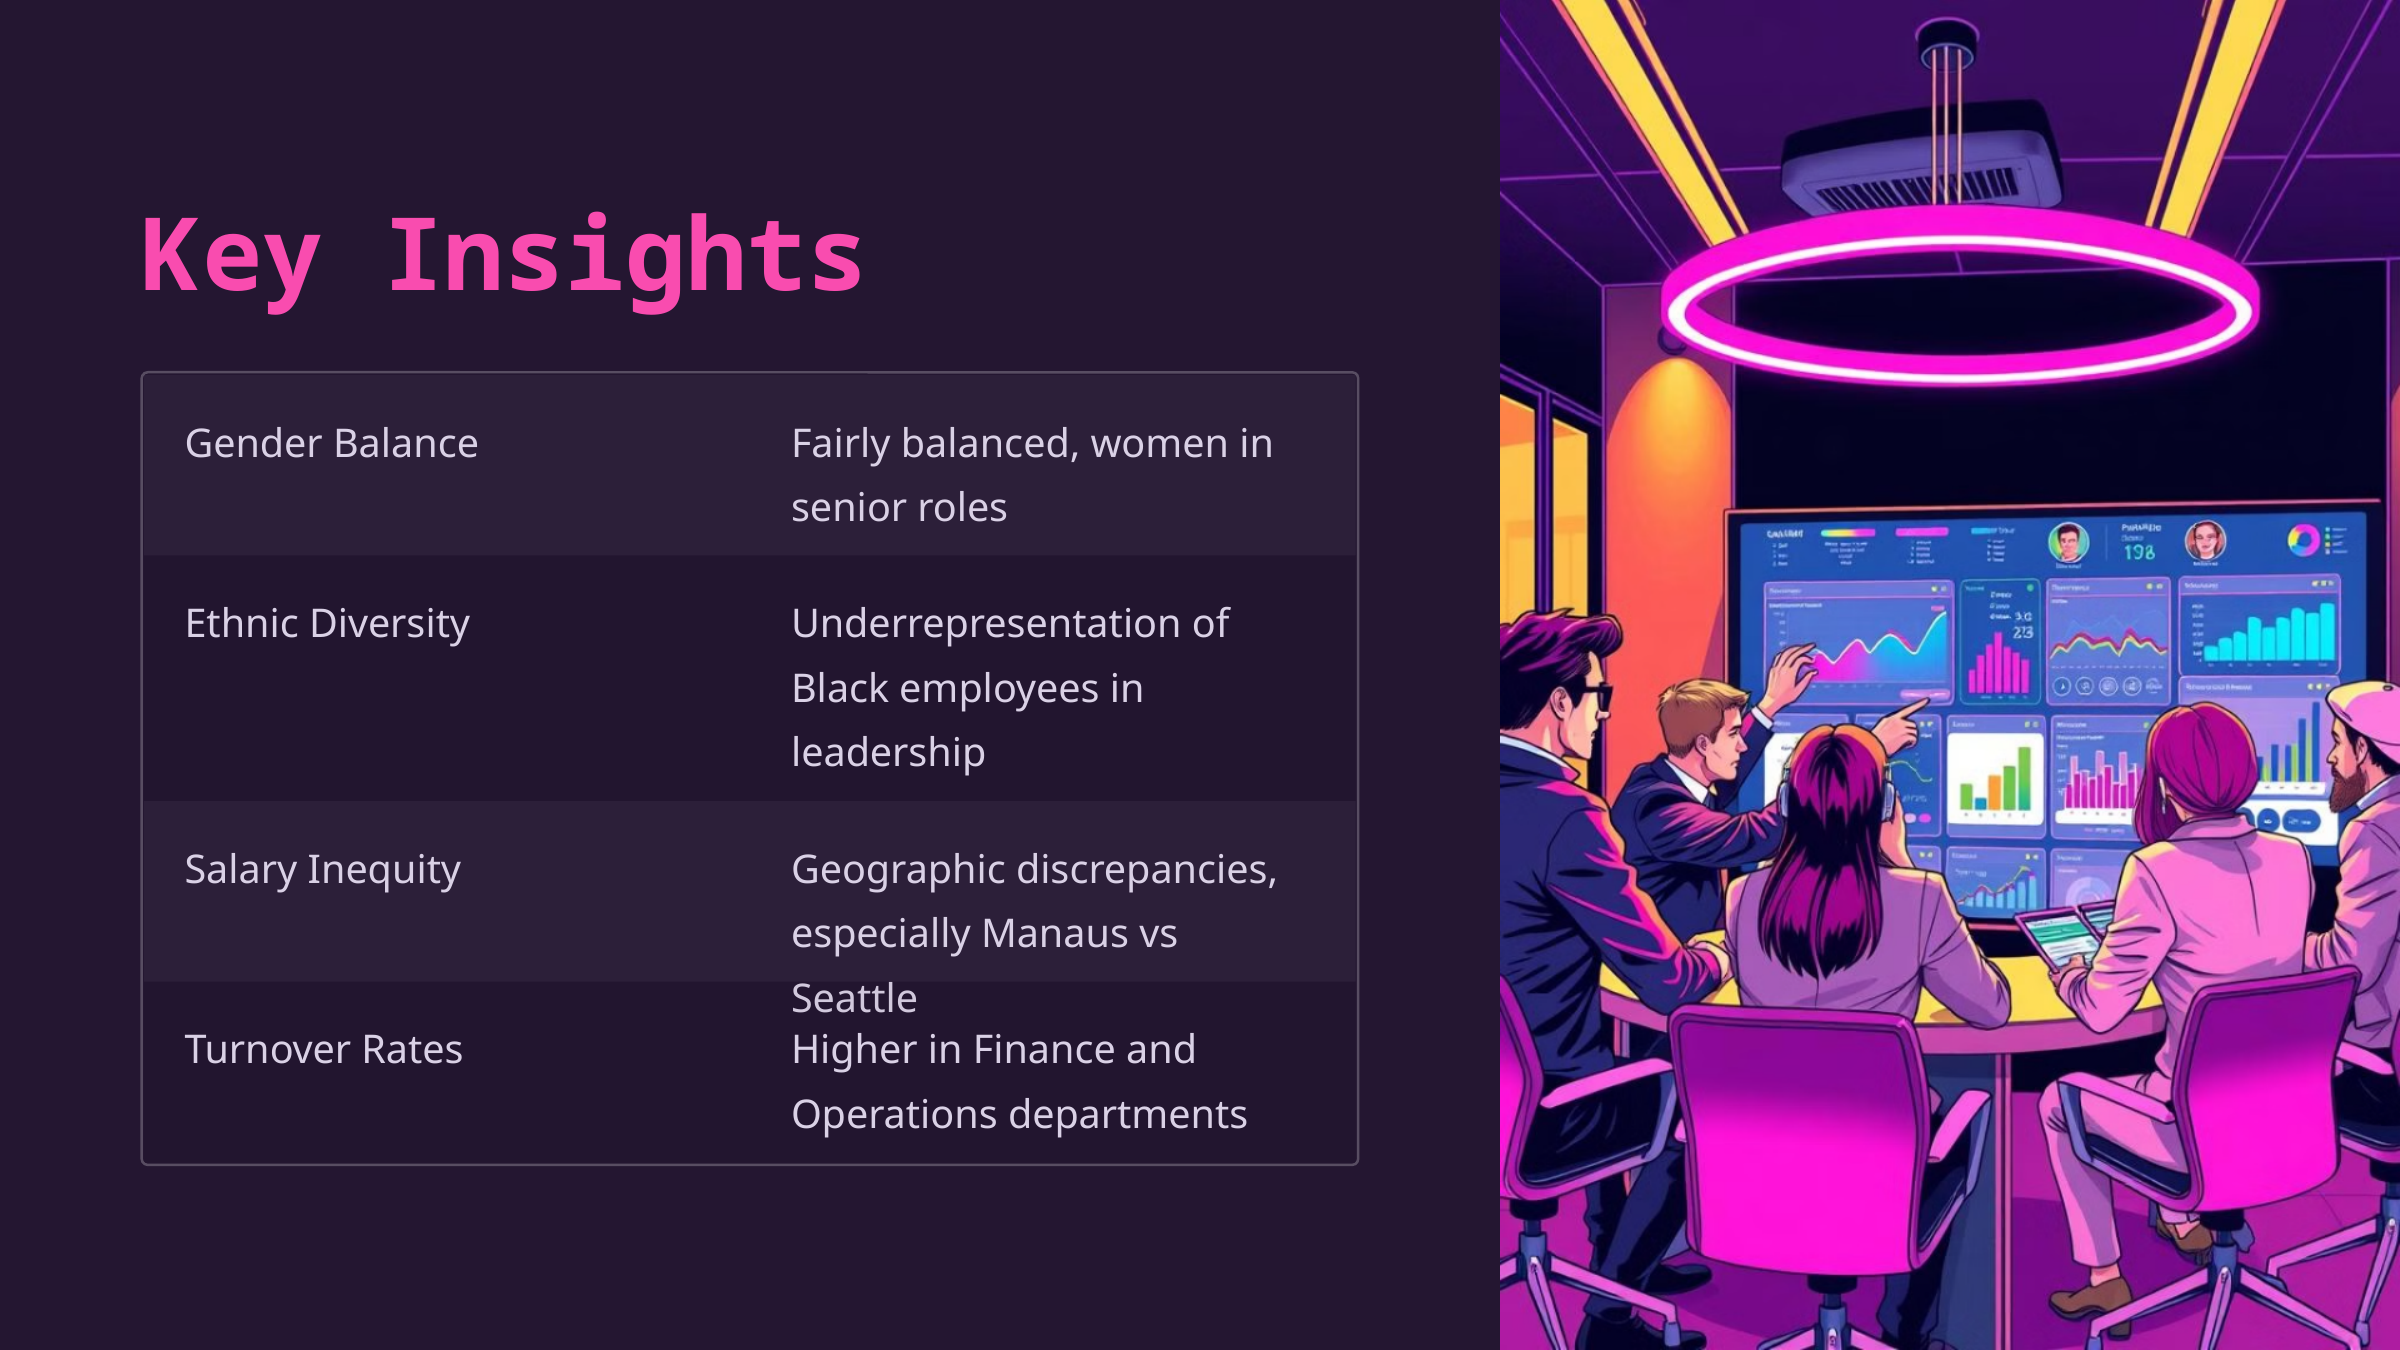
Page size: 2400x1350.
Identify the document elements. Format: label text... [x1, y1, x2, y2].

text_box Ethnic Diversity [184, 581, 709, 646]
text_box [144, 801, 1356, 981]
text_box Fairly balanced, women in senior roles [791, 400, 1316, 530]
text_box Key Insights [141, 185, 1155, 312]
text_box Salary Inequity [184, 826, 709, 892]
text_box [144, 981, 1356, 1163]
text_box [144, 374, 1356, 555]
text_box Gender Balance [184, 400, 709, 466]
text_box Underrepresentation of Black employees in leadership [791, 581, 1316, 776]
text_box [144, 555, 1356, 801]
text_box Geographic discrepancies, especially Manaus vs Seattle [791, 826, 1316, 957]
text_box Turnover Rates [184, 1007, 709, 1073]
text_box [141, 372, 1359, 1165]
picture [1499, 0, 2400, 1350]
text_box Higher in Finance and Operations departments [791, 1007, 1316, 1137]
